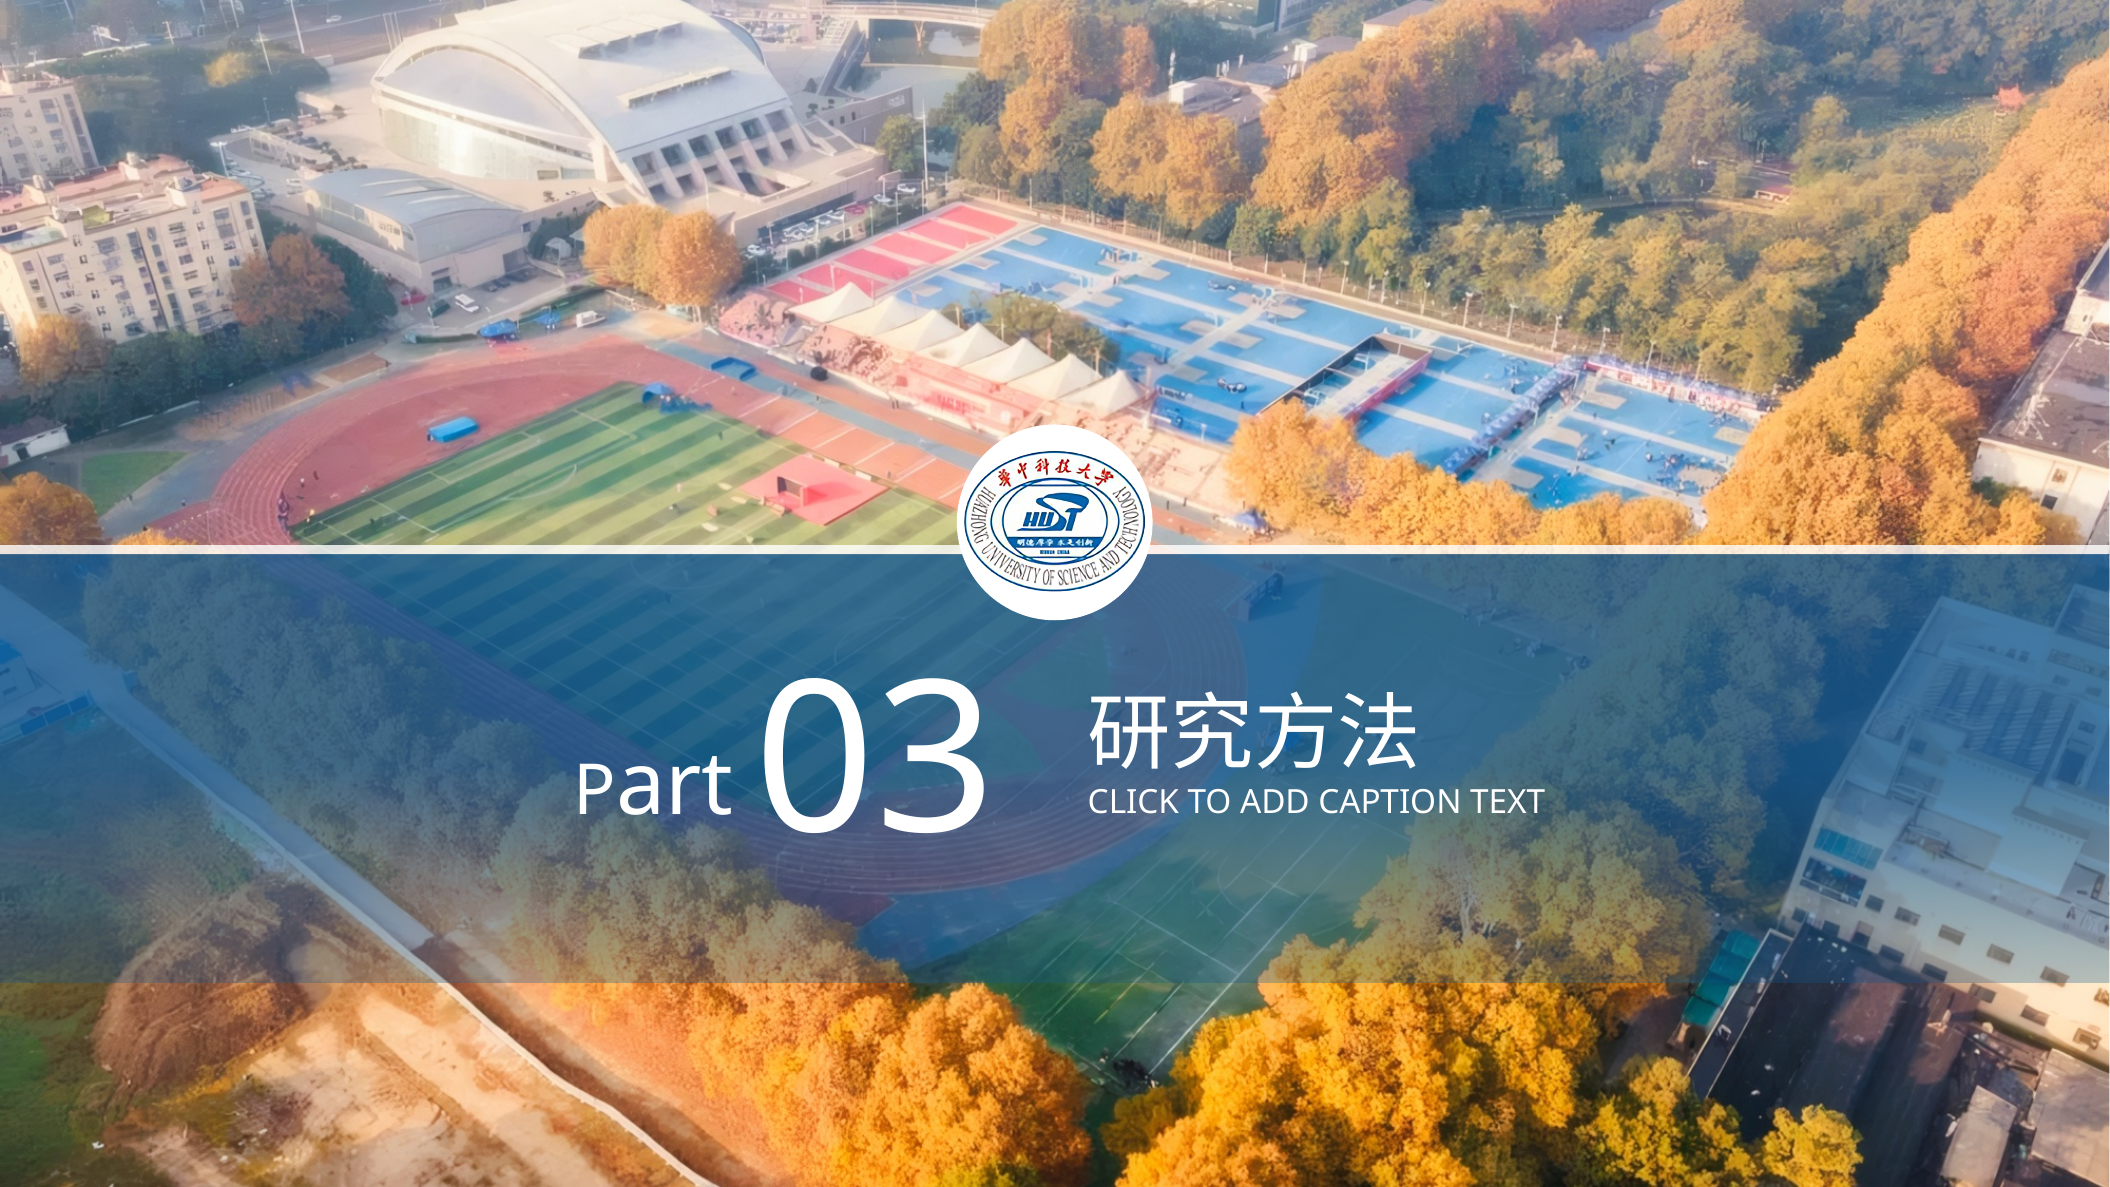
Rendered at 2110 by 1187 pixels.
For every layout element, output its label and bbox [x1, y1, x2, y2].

picture [0, 0, 2110, 424]
picture [0, 621, 2110, 1187]
text_box [0, 424, 2110, 621]
